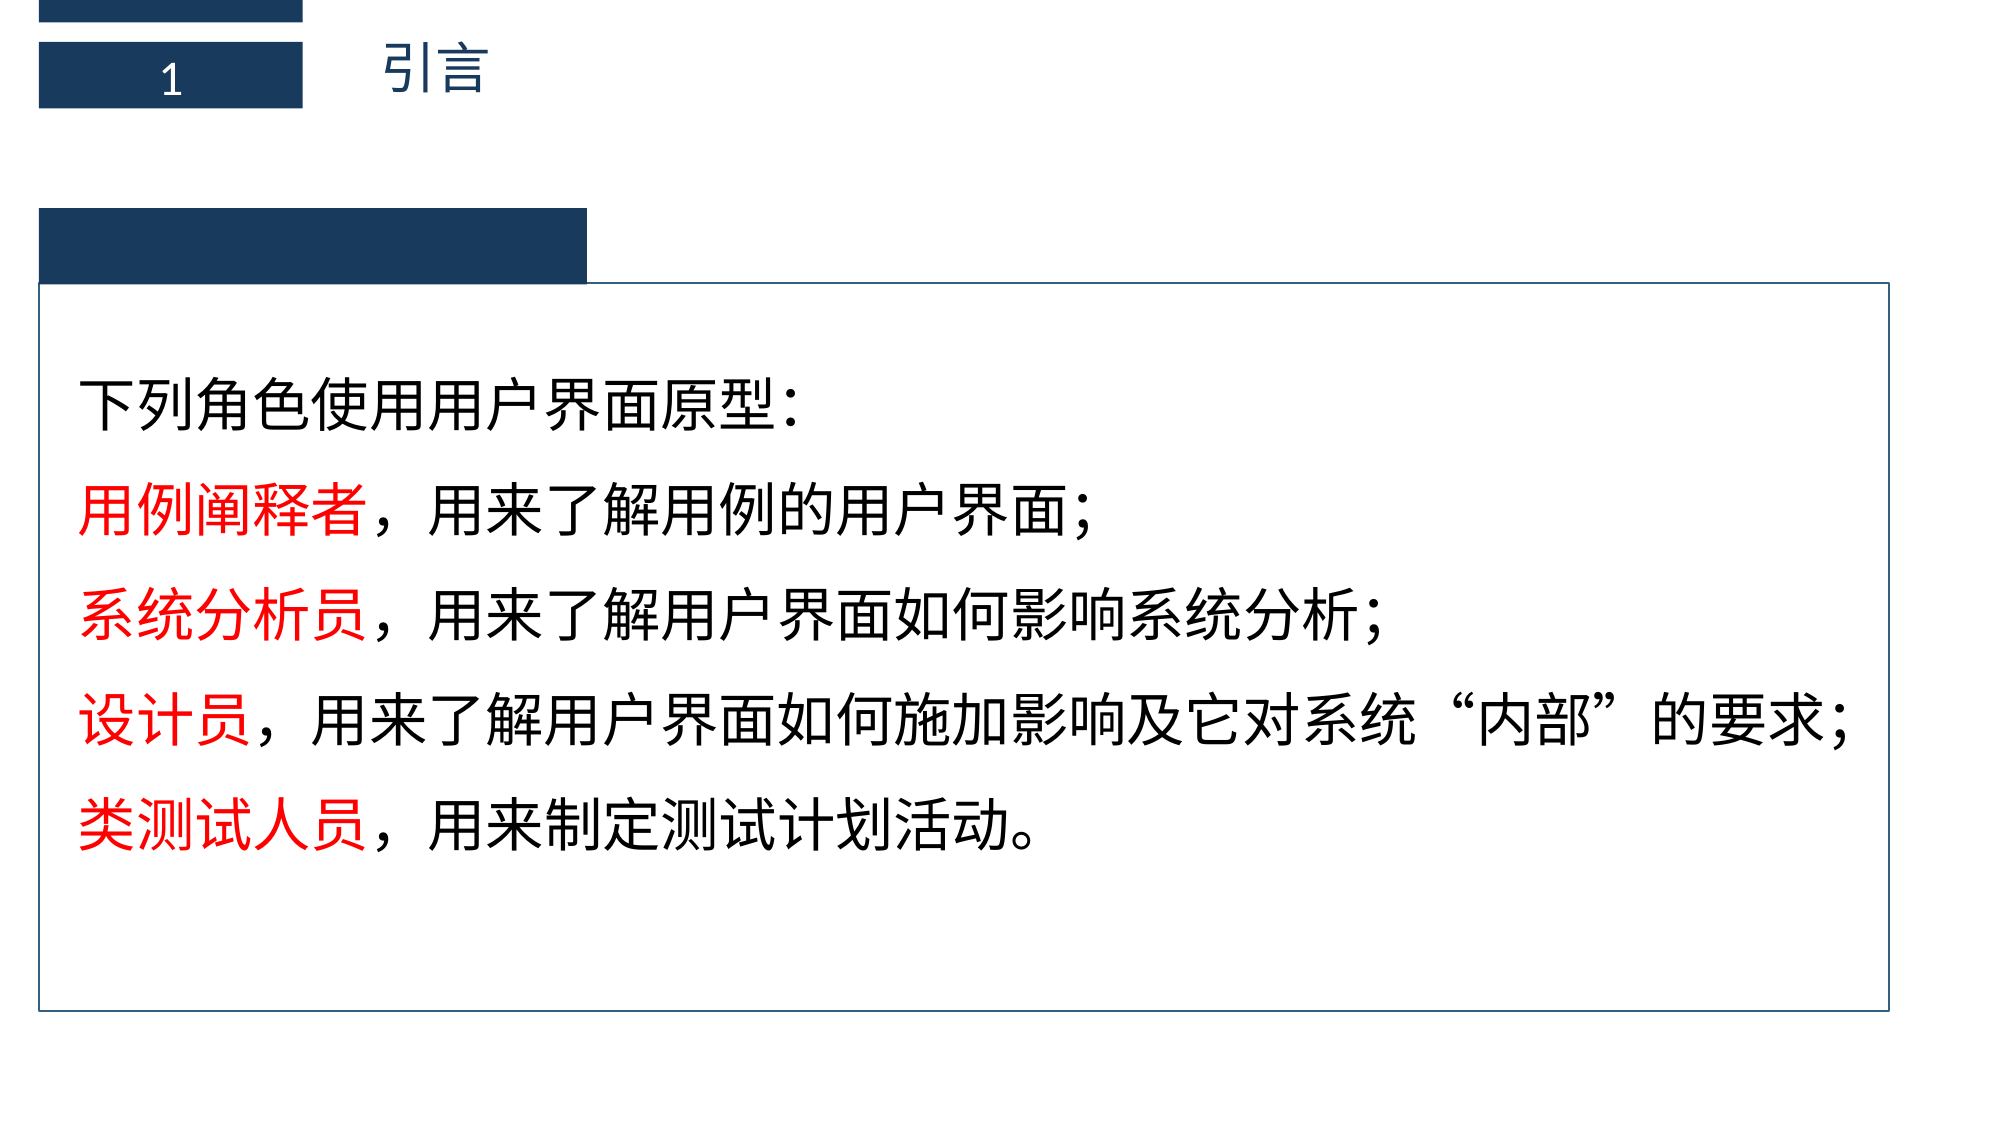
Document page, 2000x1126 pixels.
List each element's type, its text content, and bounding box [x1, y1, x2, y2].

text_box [38, 207, 1889, 1012]
text_box 引言 [365, 26, 1359, 108]
text_box [366, 22, 1360, 105]
text_box [37, 0, 305, 24]
text_box 1 [37, 40, 305, 111]
